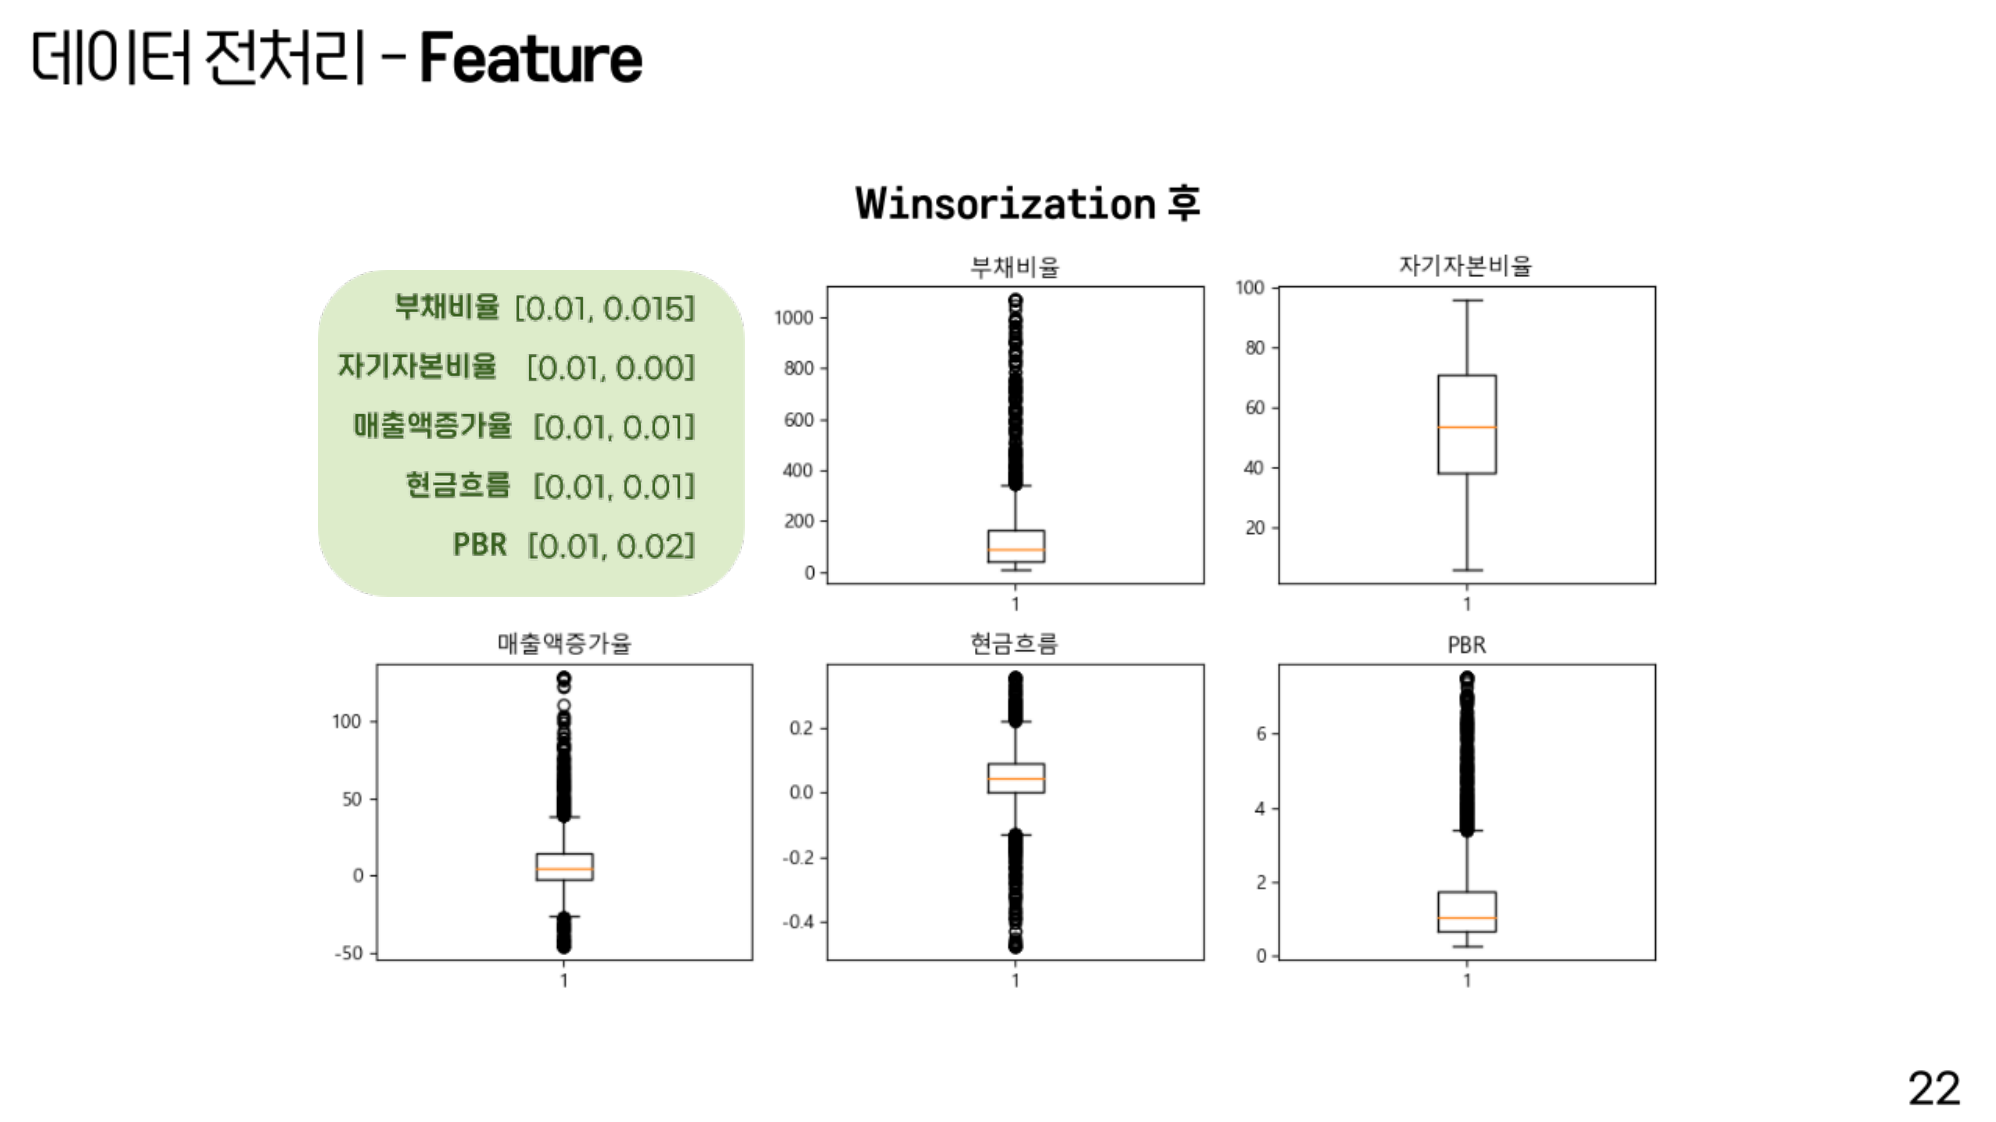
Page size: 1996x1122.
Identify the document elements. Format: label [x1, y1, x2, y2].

picture [828, 166, 1225, 241]
text_box [318, 269, 746, 597]
picture [306, 275, 729, 599]
text_box [318, 244, 1667, 1006]
picture [1869, 1058, 1983, 1122]
text_box [201, 235, 773, 625]
picture [0, 0, 672, 116]
